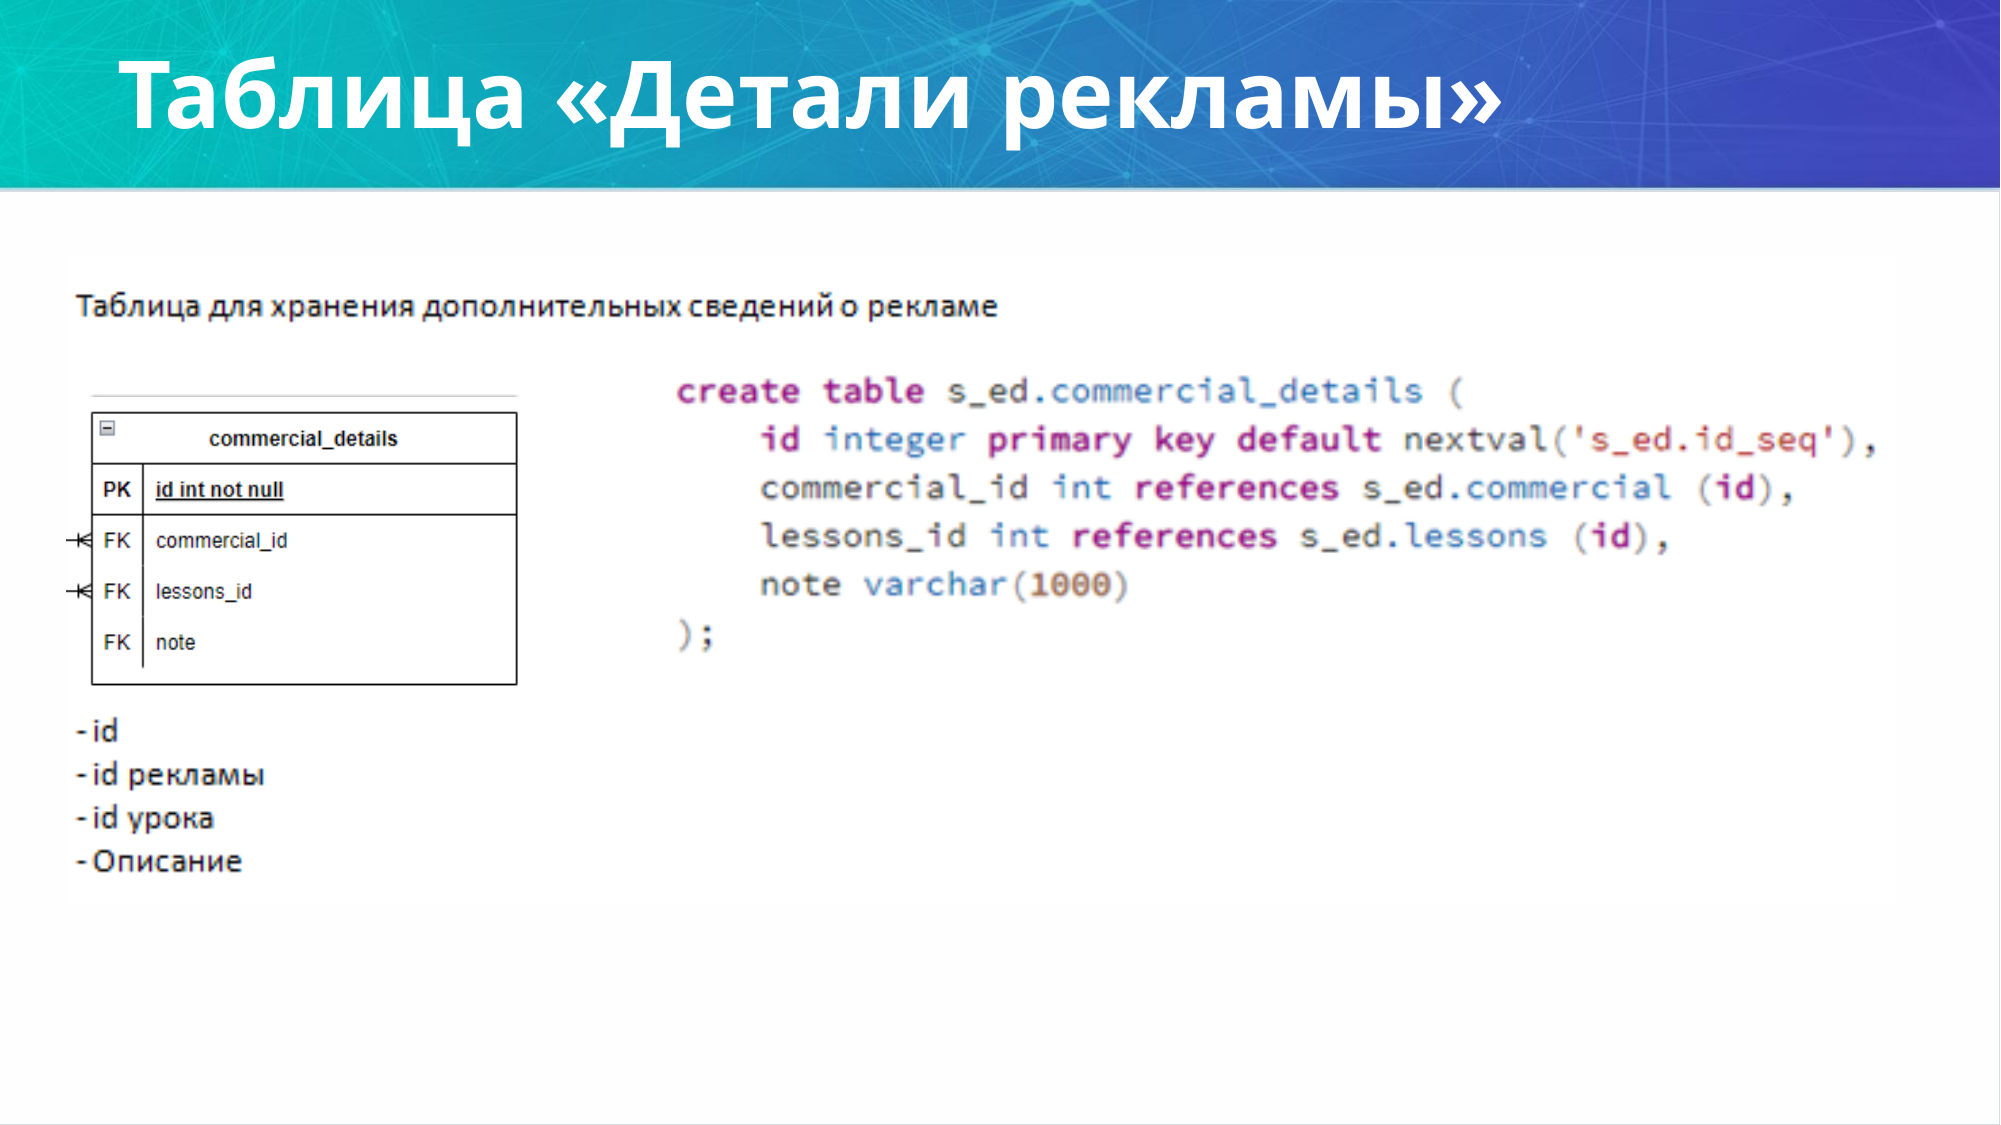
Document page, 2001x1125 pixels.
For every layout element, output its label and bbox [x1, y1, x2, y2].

text_box [66, 255, 1897, 906]
picture [0, 0, 2000, 1125]
